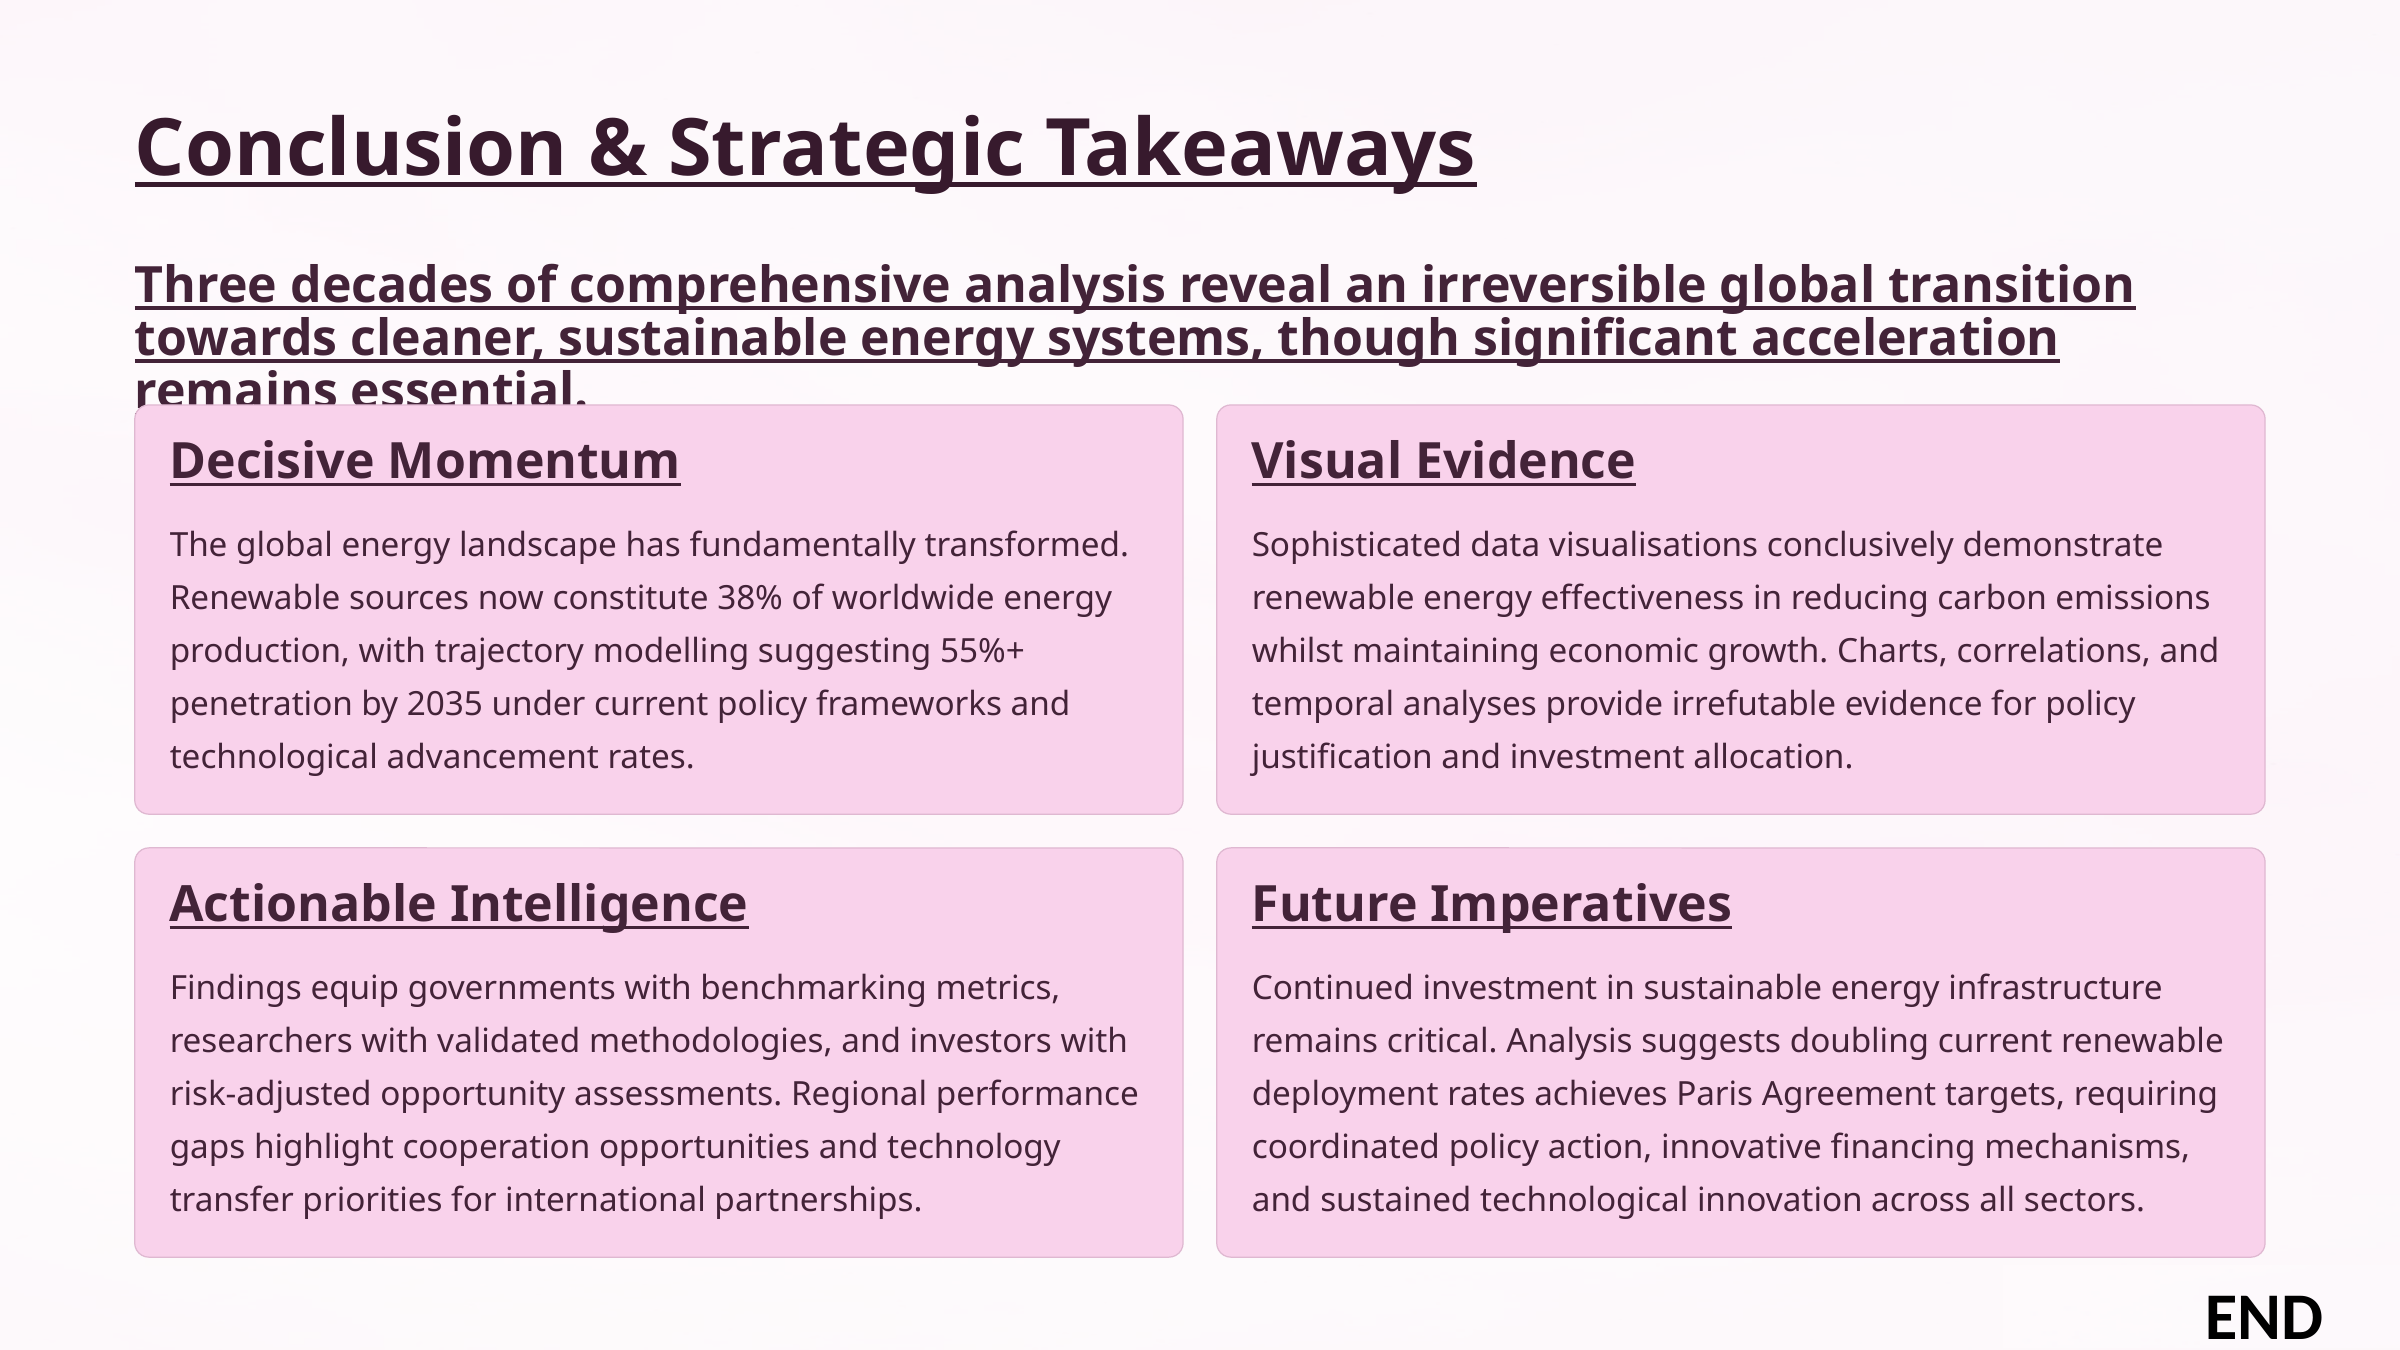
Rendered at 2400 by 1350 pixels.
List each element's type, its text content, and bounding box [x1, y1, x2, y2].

text_box Three decades of comprehensive analysis reveal an irreversible global transition towards cleaner, sustainable energy systems, though significant acceleration remains essential. [134, 259, 2266, 367]
text_box Future Imperatives [1251, 882, 1649, 933]
text_box Visual Evidence [1251, 439, 1649, 490]
text_box [134, 847, 1184, 1258]
text_box [134, 404, 1184, 815]
text_box The global energy landscape has fundamentally transformed. Renewable sources now constitute 38% of worldwide energy production, with trajectory modelling suggesting 55%+ penetration by 2035 under current policy frameworks and technological advancement rates. [169, 509, 1149, 780]
text_box Findings equip governments with benchmarking metrics, researchers with validated methodologies, and investors with risk-adjusted opportunity assessments. Regional performance gaps highlight cooperation opportunities and technology transfer priorities for international partnerships. [169, 952, 1149, 1223]
text_box Continued investment in sustainable energy infrastructure remains critical. Analysis suggests doubling current renewable deployment rates achieves Paris Agreement targets, requiring coordinated policy action, innovative financing mechanisms, and sustained technological innovation across all sectors. [1251, 952, 2231, 1223]
text_box Sophisticated data visualisations conclusively demonstrate renewable energy effectiveness in reducing carbon emissions whilst maintaining economic growth. Charts, correlations, and temporal analyses provide irrefutable evidence for policy justification and investment allocation. [1251, 509, 2231, 780]
text_box Decisive Momentum [169, 439, 577, 490]
text_box Actionable Intelligence [169, 882, 631, 933]
picture [2003, 1265, 2400, 1348]
text_box [1216, 404, 2266, 815]
text_box [1216, 847, 2266, 1258]
text_box Conclusion & Strategic Takeaways [134, 92, 1482, 192]
